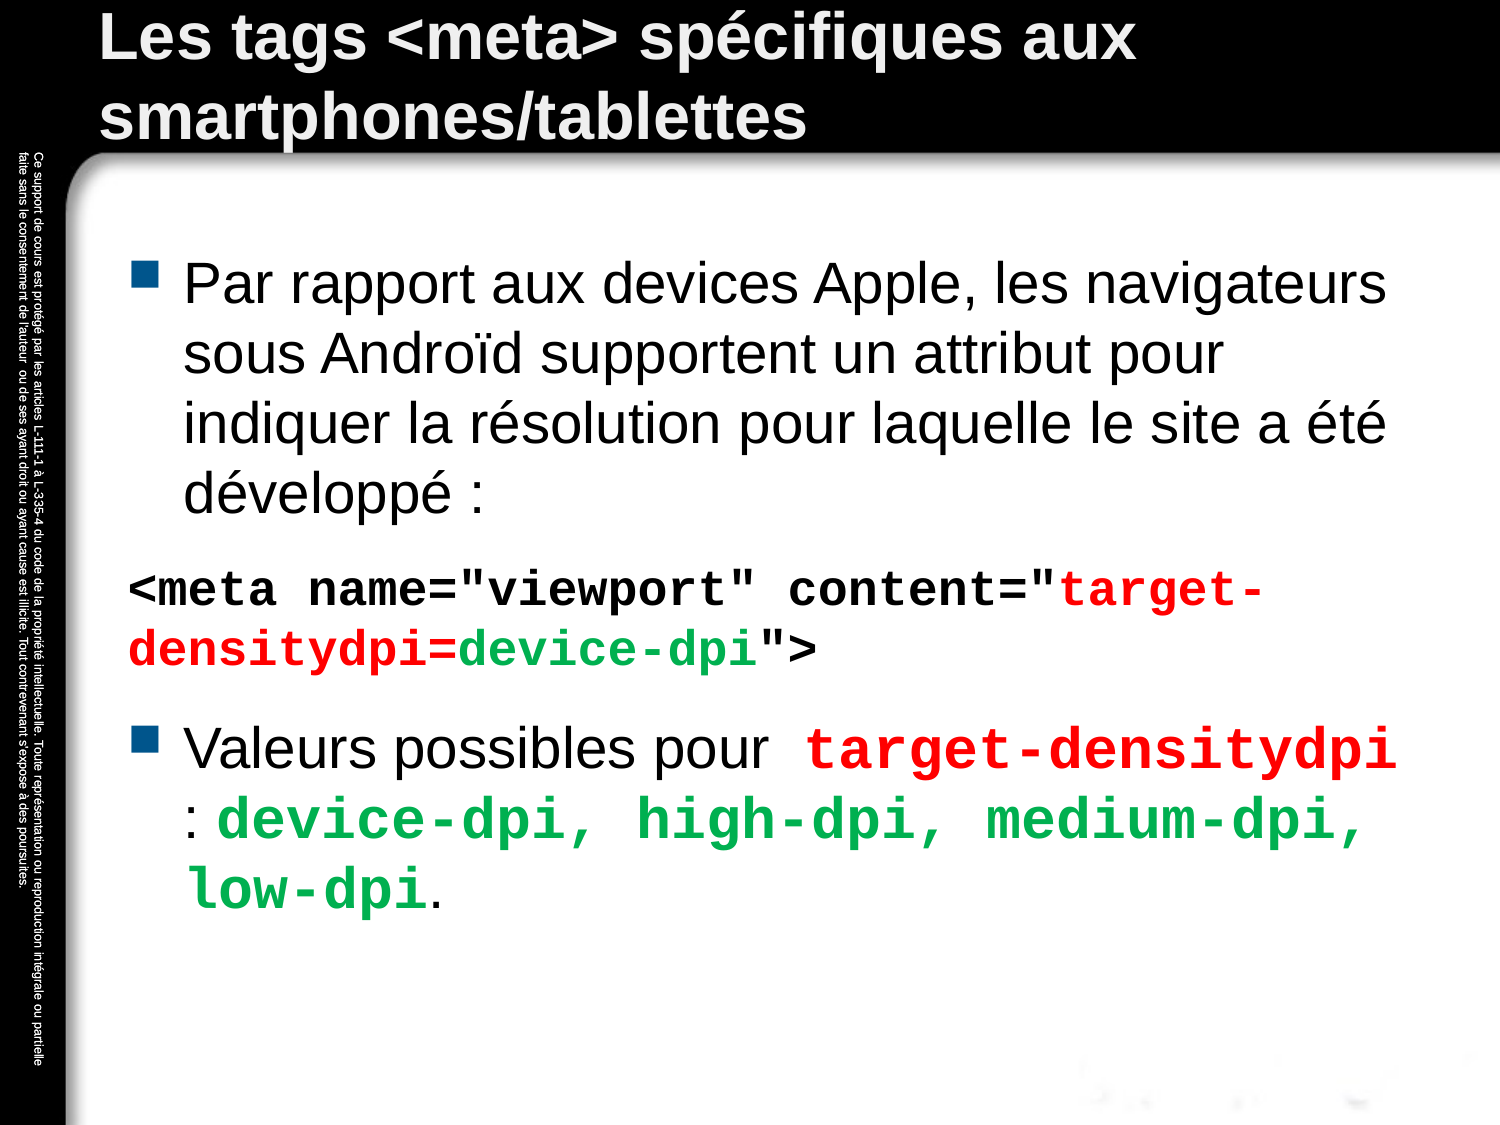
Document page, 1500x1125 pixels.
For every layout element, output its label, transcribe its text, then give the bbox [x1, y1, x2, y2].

picture [0, 0, 1500, 1125]
title Les tags <meta> spécifiques aux smartphones/tablettes [83, 28, 1472, 117]
list Par rapport aux devices Apple, les navigateurs sous Androïd supportent un attribut pour indiquer la résolution pour laquelle le site a été développé : <meta name="viewport" content="target-densitydpi=device-dpi"> Valeurs possibles pour target-densitydpi : device-dpi, high-dpi, medium-dpi, low-dpi. [112, 237, 1426, 1013]
